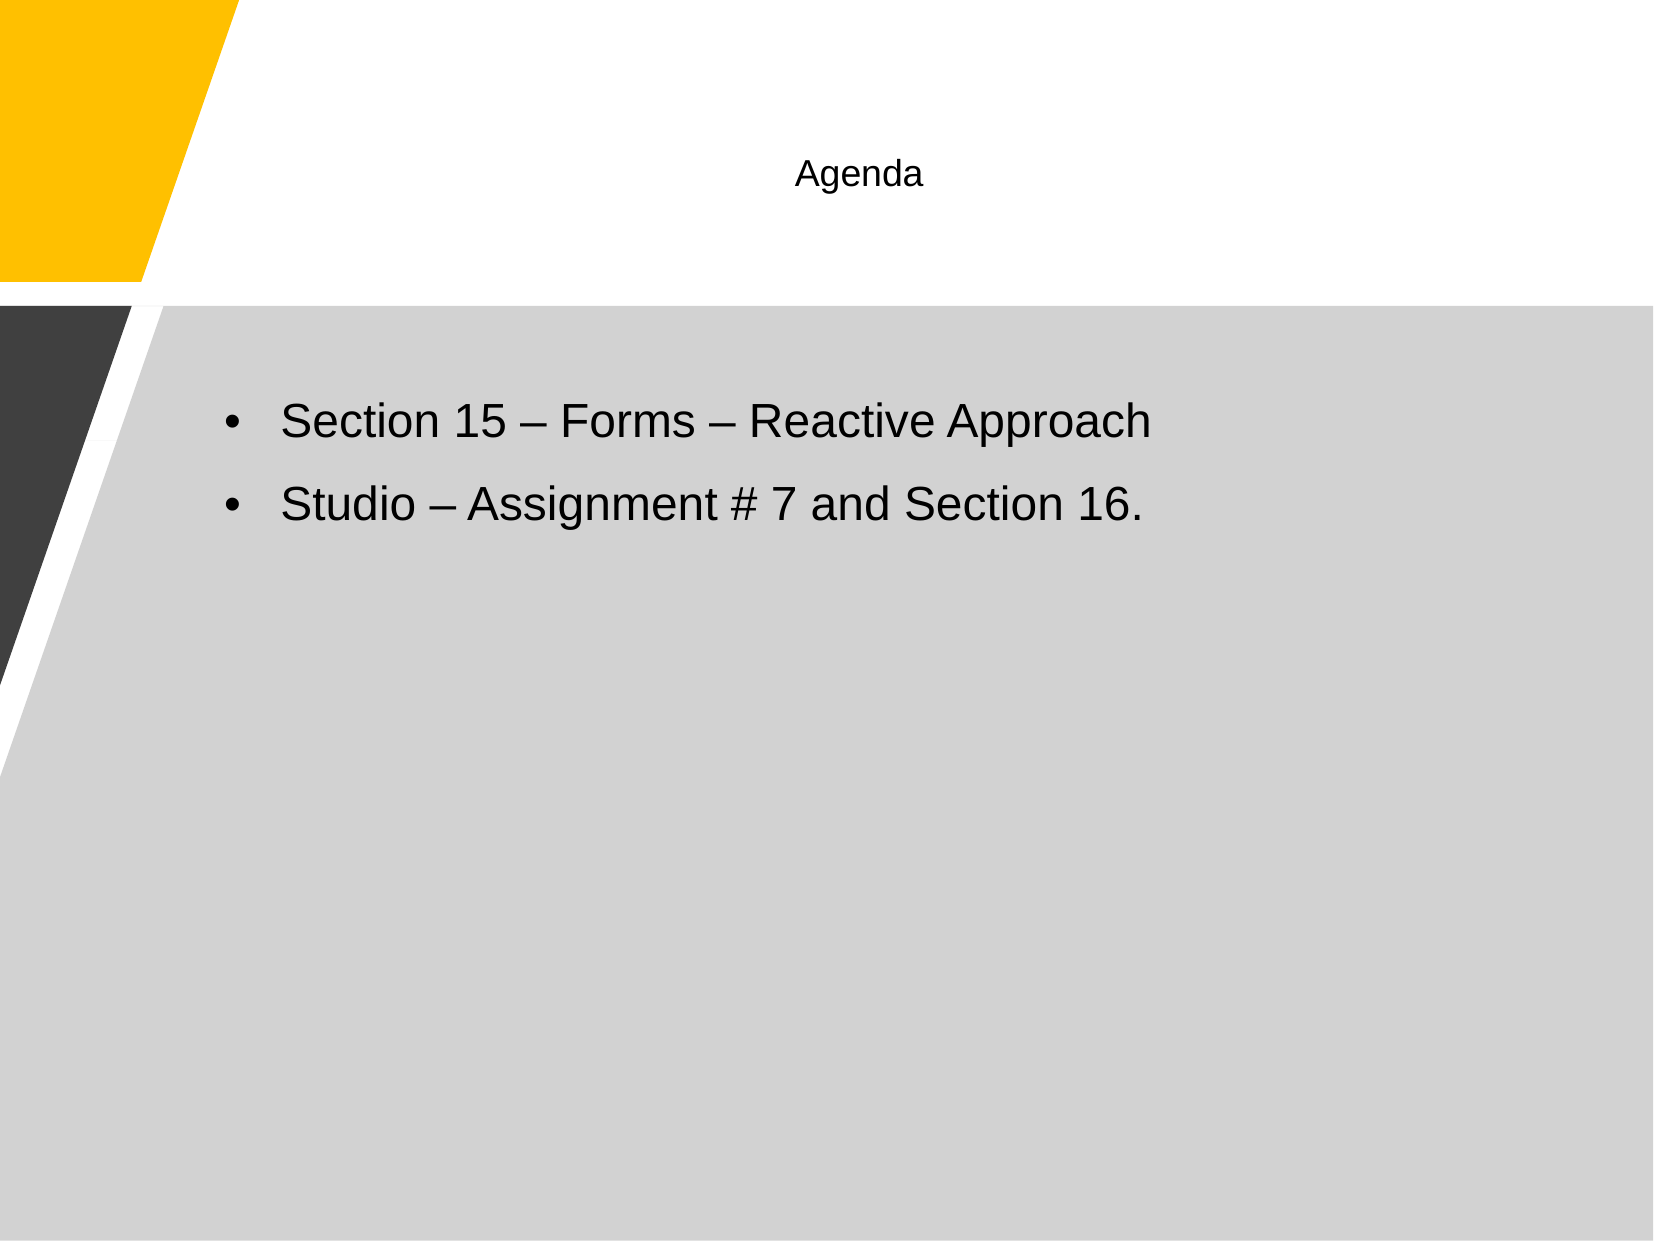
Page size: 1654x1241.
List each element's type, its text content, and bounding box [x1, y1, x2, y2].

list Section 15 – Forms – Reactive Approach Studio – Assignment # 7 and Section 16. [224, 393, 1495, 1125]
text_box [0, 304, 134, 686]
text_box [0, 304, 1654, 1241]
text_box [0, 0, 241, 283]
title Agenda [224, 66, 1495, 282]
